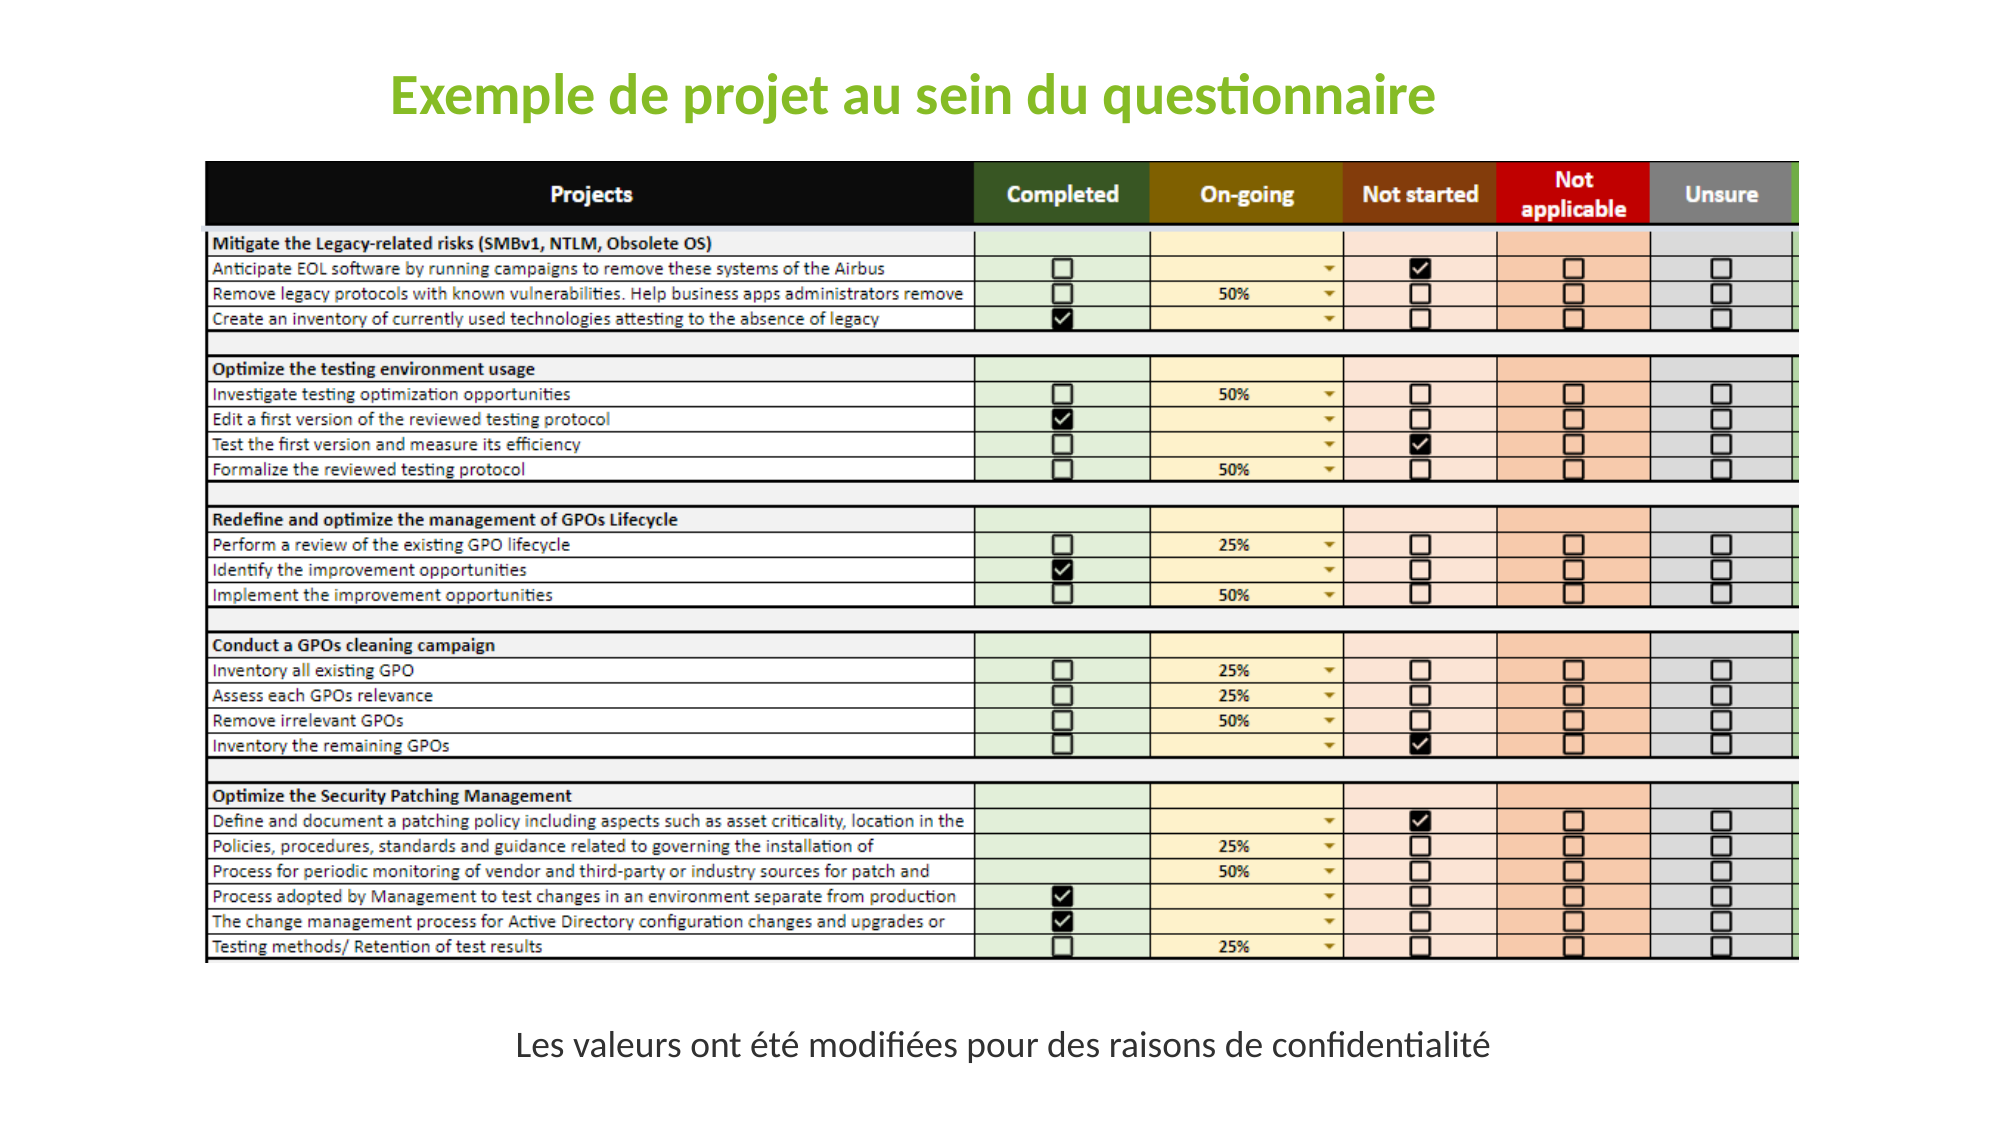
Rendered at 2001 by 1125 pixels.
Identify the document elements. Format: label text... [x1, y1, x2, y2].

picture [200, 161, 1800, 964]
title Exemple de projet au sein du questionnaire [390, 56, 1497, 108]
text_box Les valeurs ont été modifiées pour des raisons de confidentialité [515, 1020, 1497, 1066]
